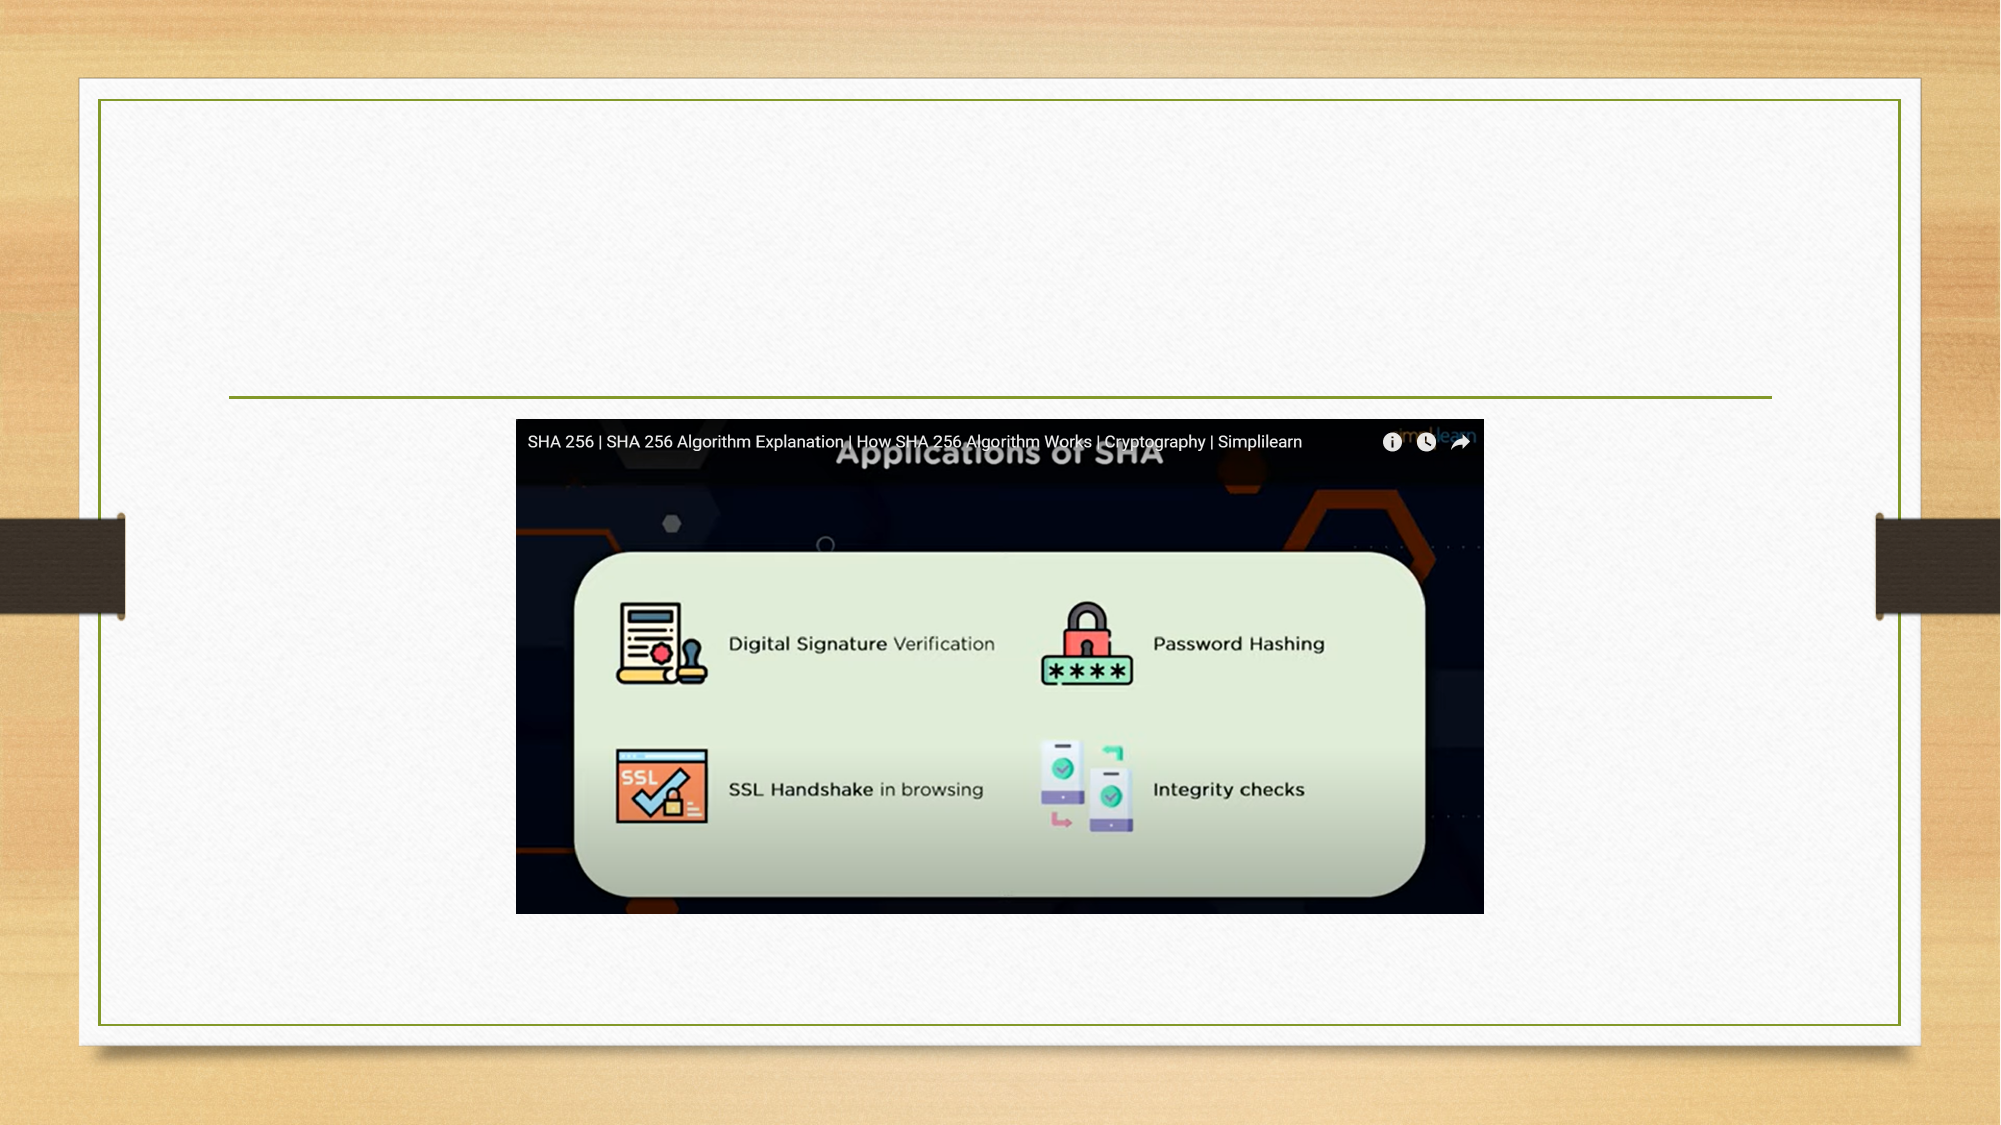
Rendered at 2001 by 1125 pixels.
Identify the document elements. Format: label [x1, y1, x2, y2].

list [515, 419, 1485, 914]
picture [0, 0, 2001, 1125]
